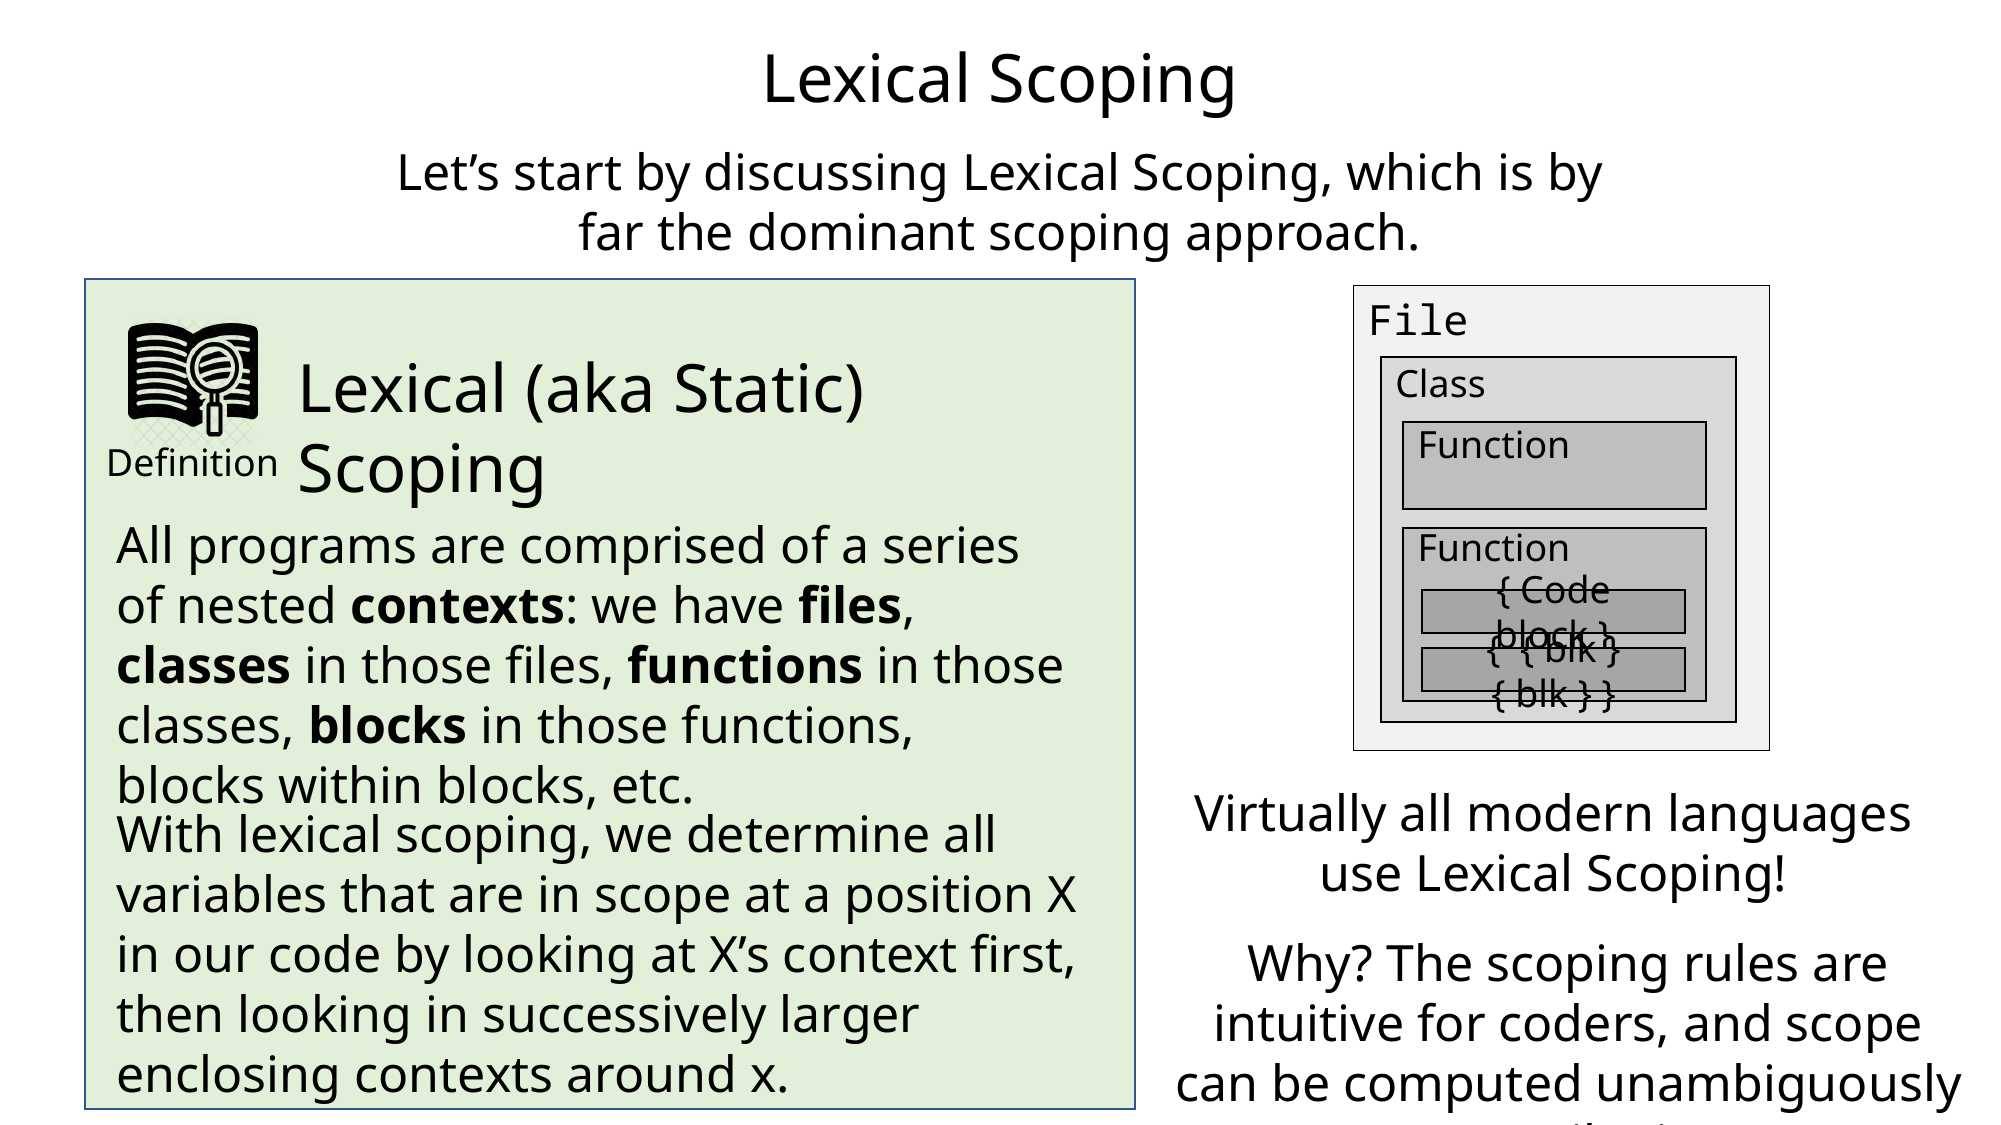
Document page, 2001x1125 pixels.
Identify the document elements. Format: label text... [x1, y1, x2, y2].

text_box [26, 278, 1135, 1110]
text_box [1353, 285, 1770, 756]
title Lexical Scoping [150, 0, 1850, 175]
text_box Let’s start by discussing Lexical Scoping, which is by far the dominant scoping approach. [350, 132, 1650, 268]
text_box Virtually all modern languages use Lexical Scoping! [1160, 773, 1947, 909]
text_box Why? The scoping rules are intuitive for coders, and scope can be computed unambiguously at compile time! [1151, 923, 1987, 1125]
